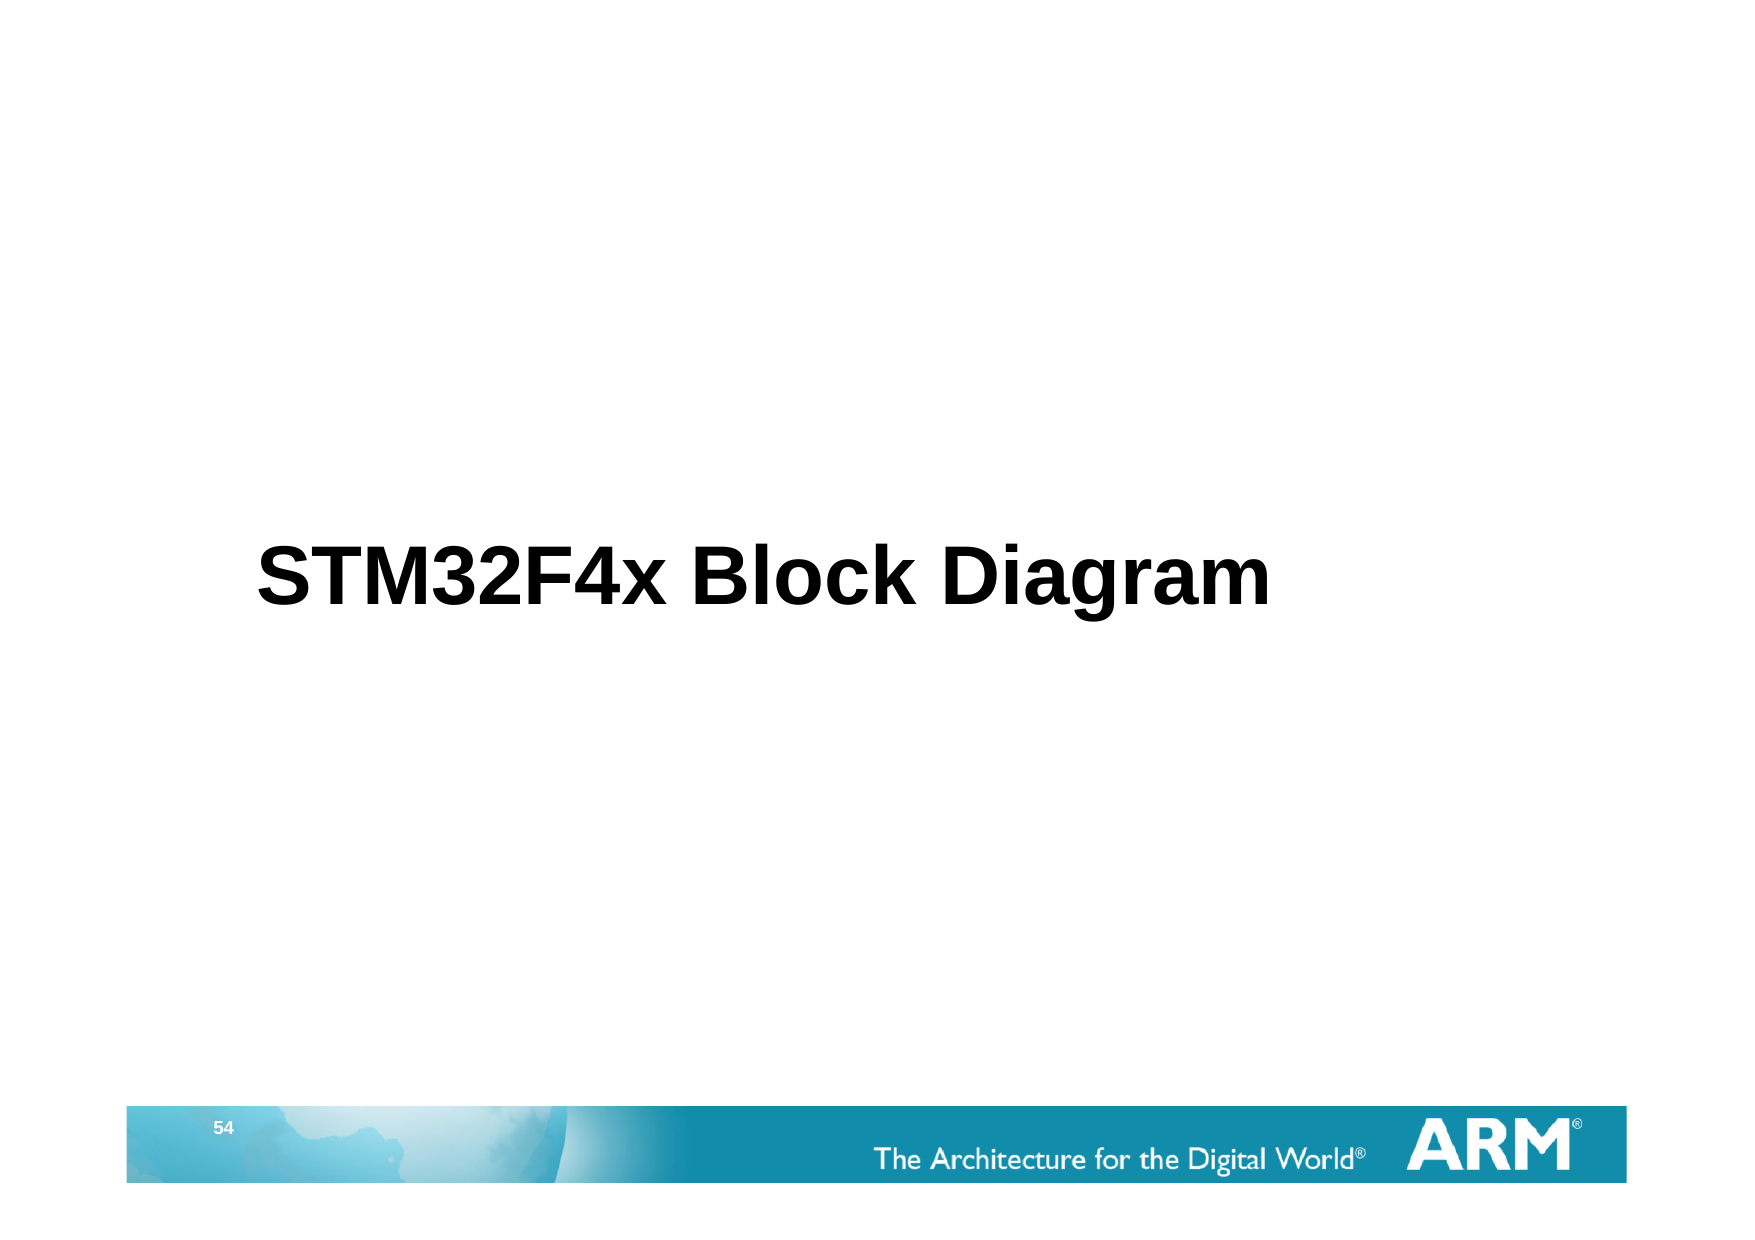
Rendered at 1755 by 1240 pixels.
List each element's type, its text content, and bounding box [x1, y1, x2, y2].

text_box STM32F4x Block Diagram [239, 513, 1397, 629]
slide_number 54 [198, 1115, 275, 1176]
picture [126, 1106, 1627, 1183]
